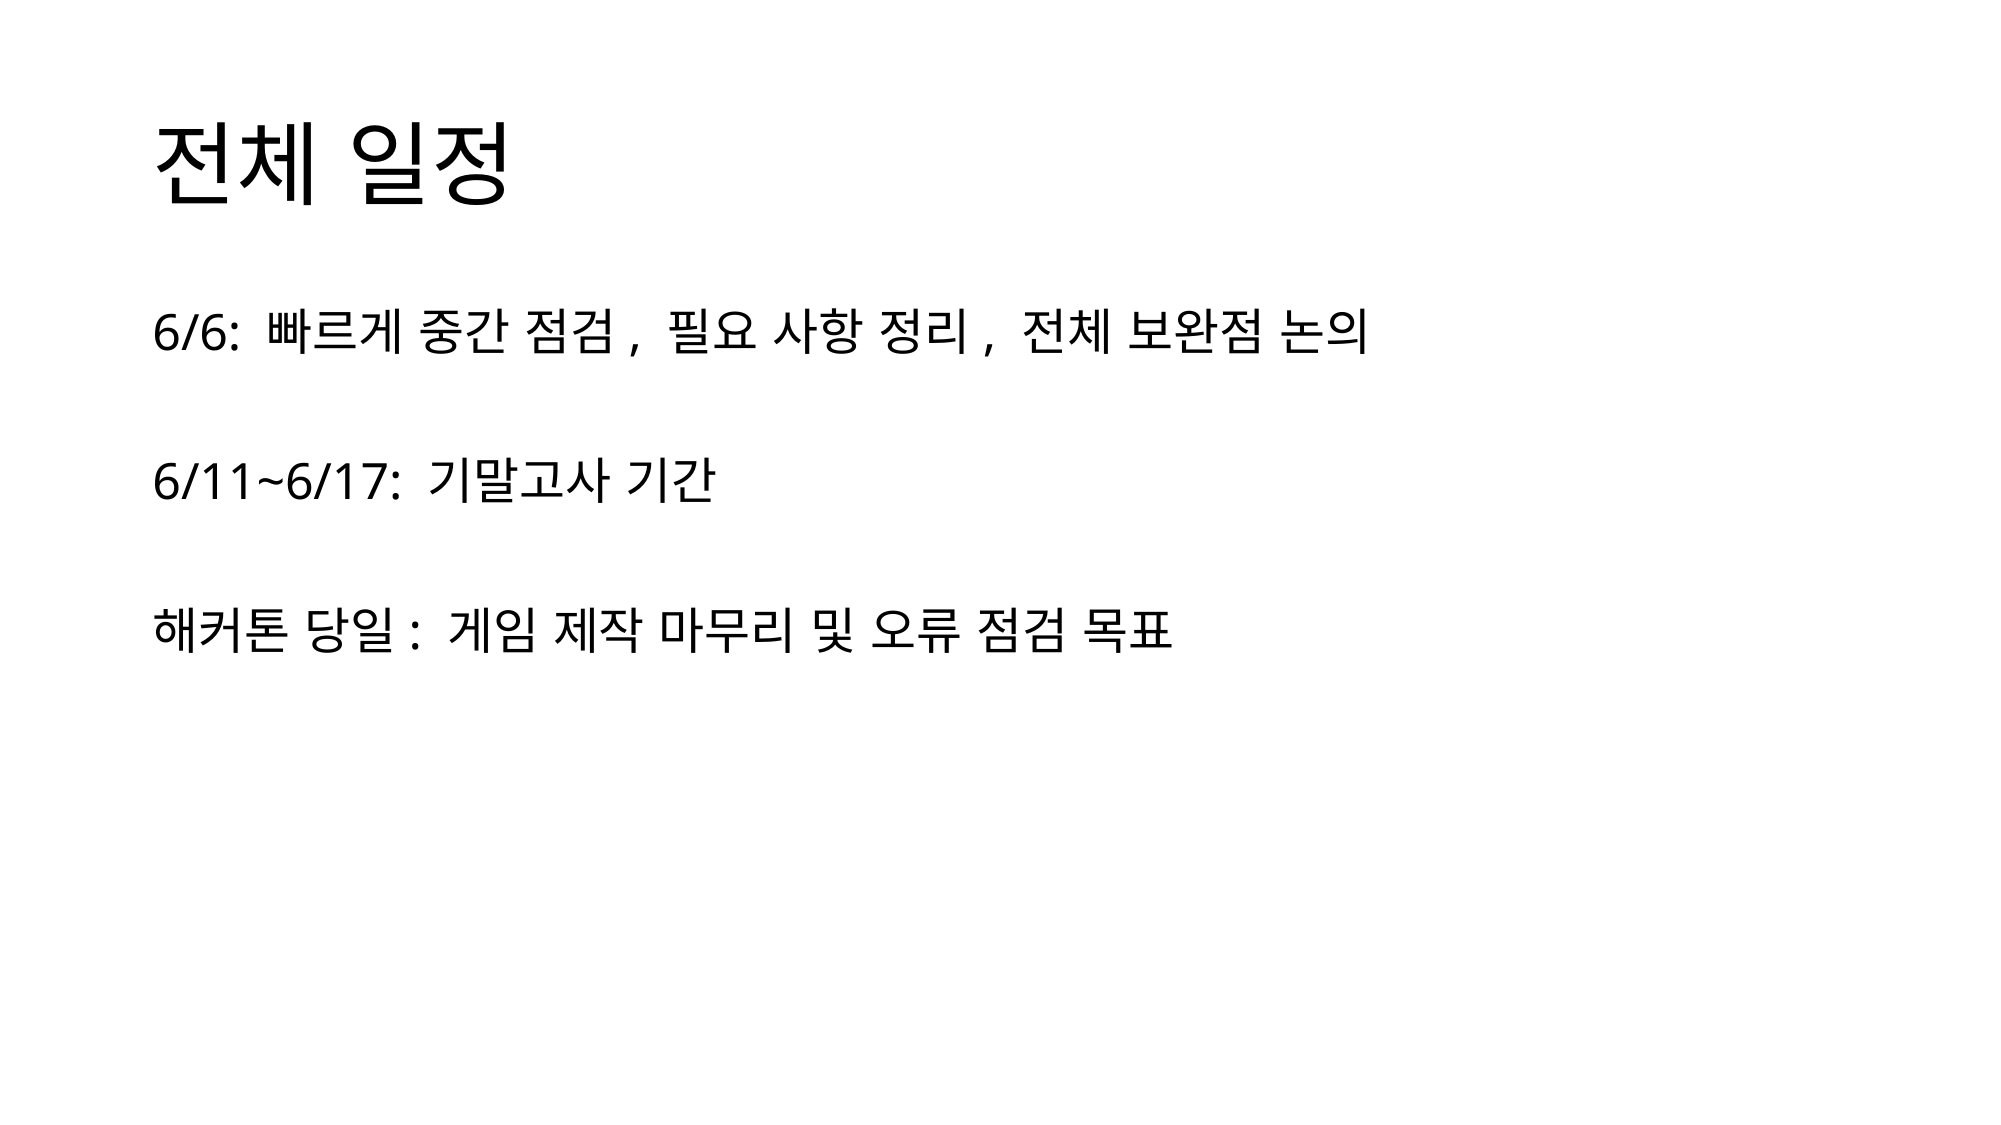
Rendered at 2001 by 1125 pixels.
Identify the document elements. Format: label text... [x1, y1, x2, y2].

title 전체 일정 [137, 59, 1863, 278]
list 6/6: 빠르게 중간 점검, 필요 사항 정리, 전체 보완점 논의 6/11~6/17: 기말고사 기간 해커톤 당일: 게임 제작 마무리 및 오류 점검 목표 [137, 299, 1863, 1014]
